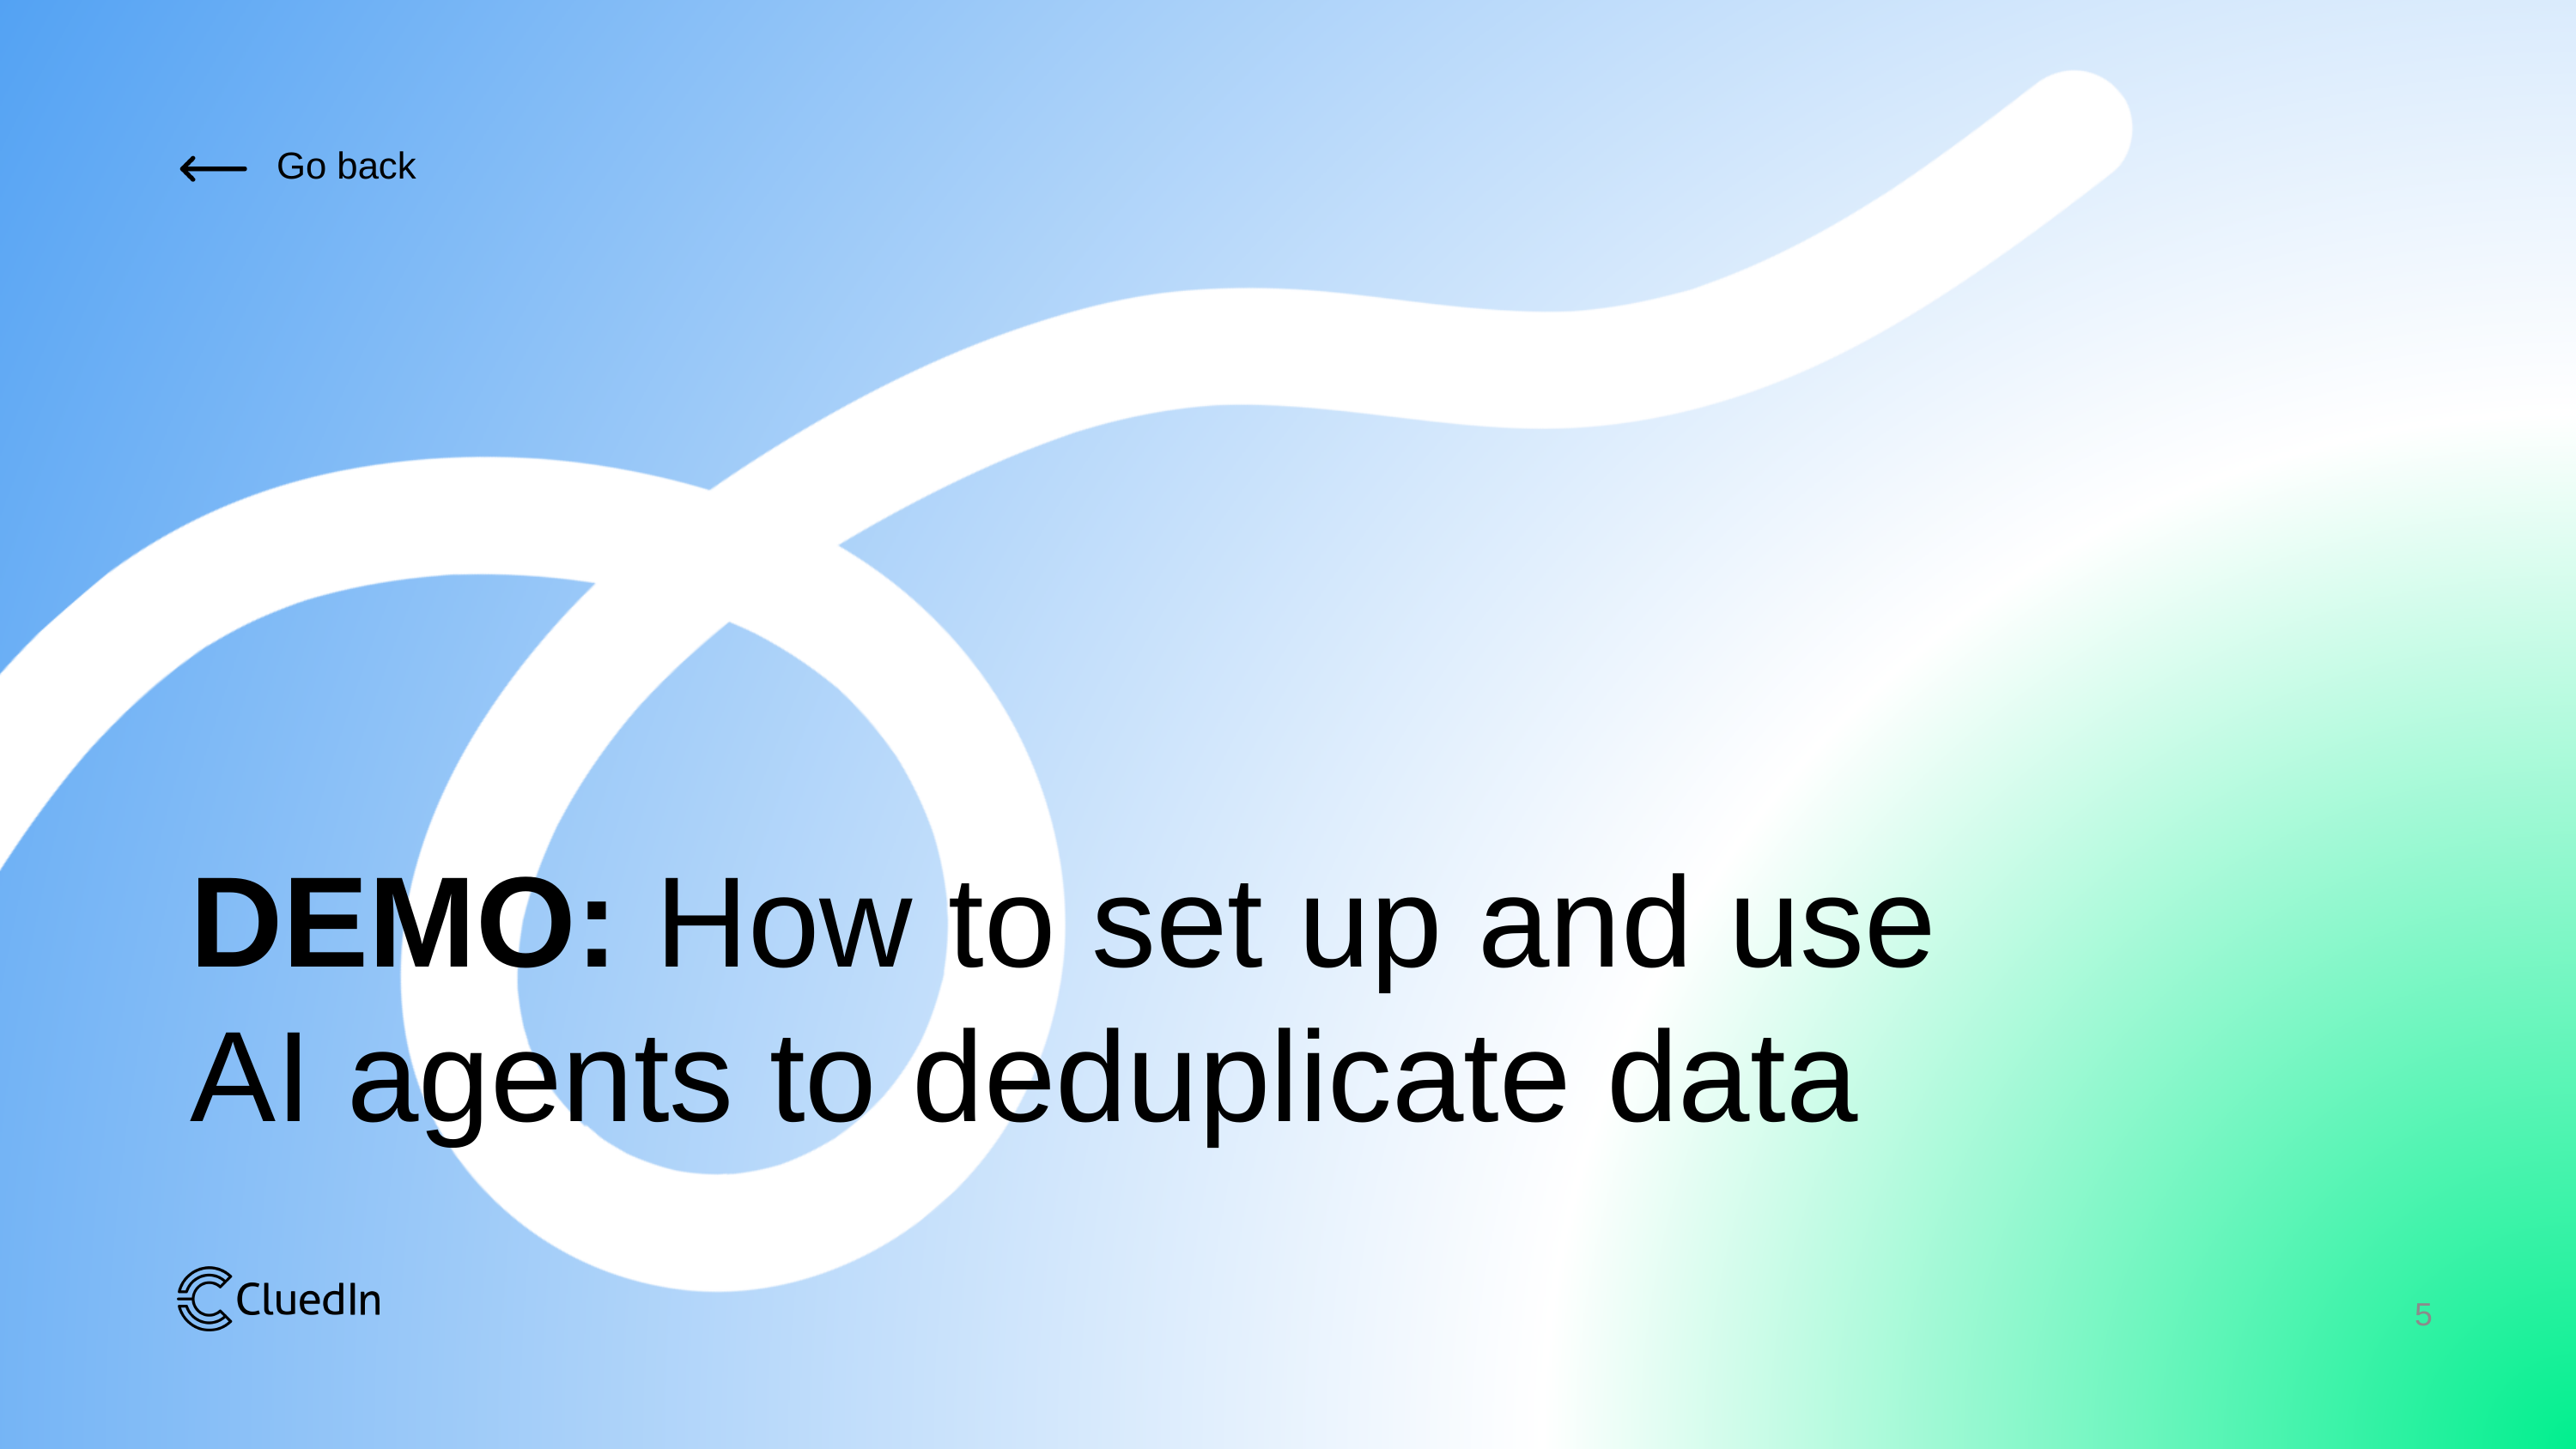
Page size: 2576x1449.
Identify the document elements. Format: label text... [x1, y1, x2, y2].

picture [0, 0, 2576, 1449]
list DEMO: How to set up and use AI agents to deduplicate data [177, 811, 2445, 1173]
slide_number 5 [1865, 1274, 2445, 1352]
